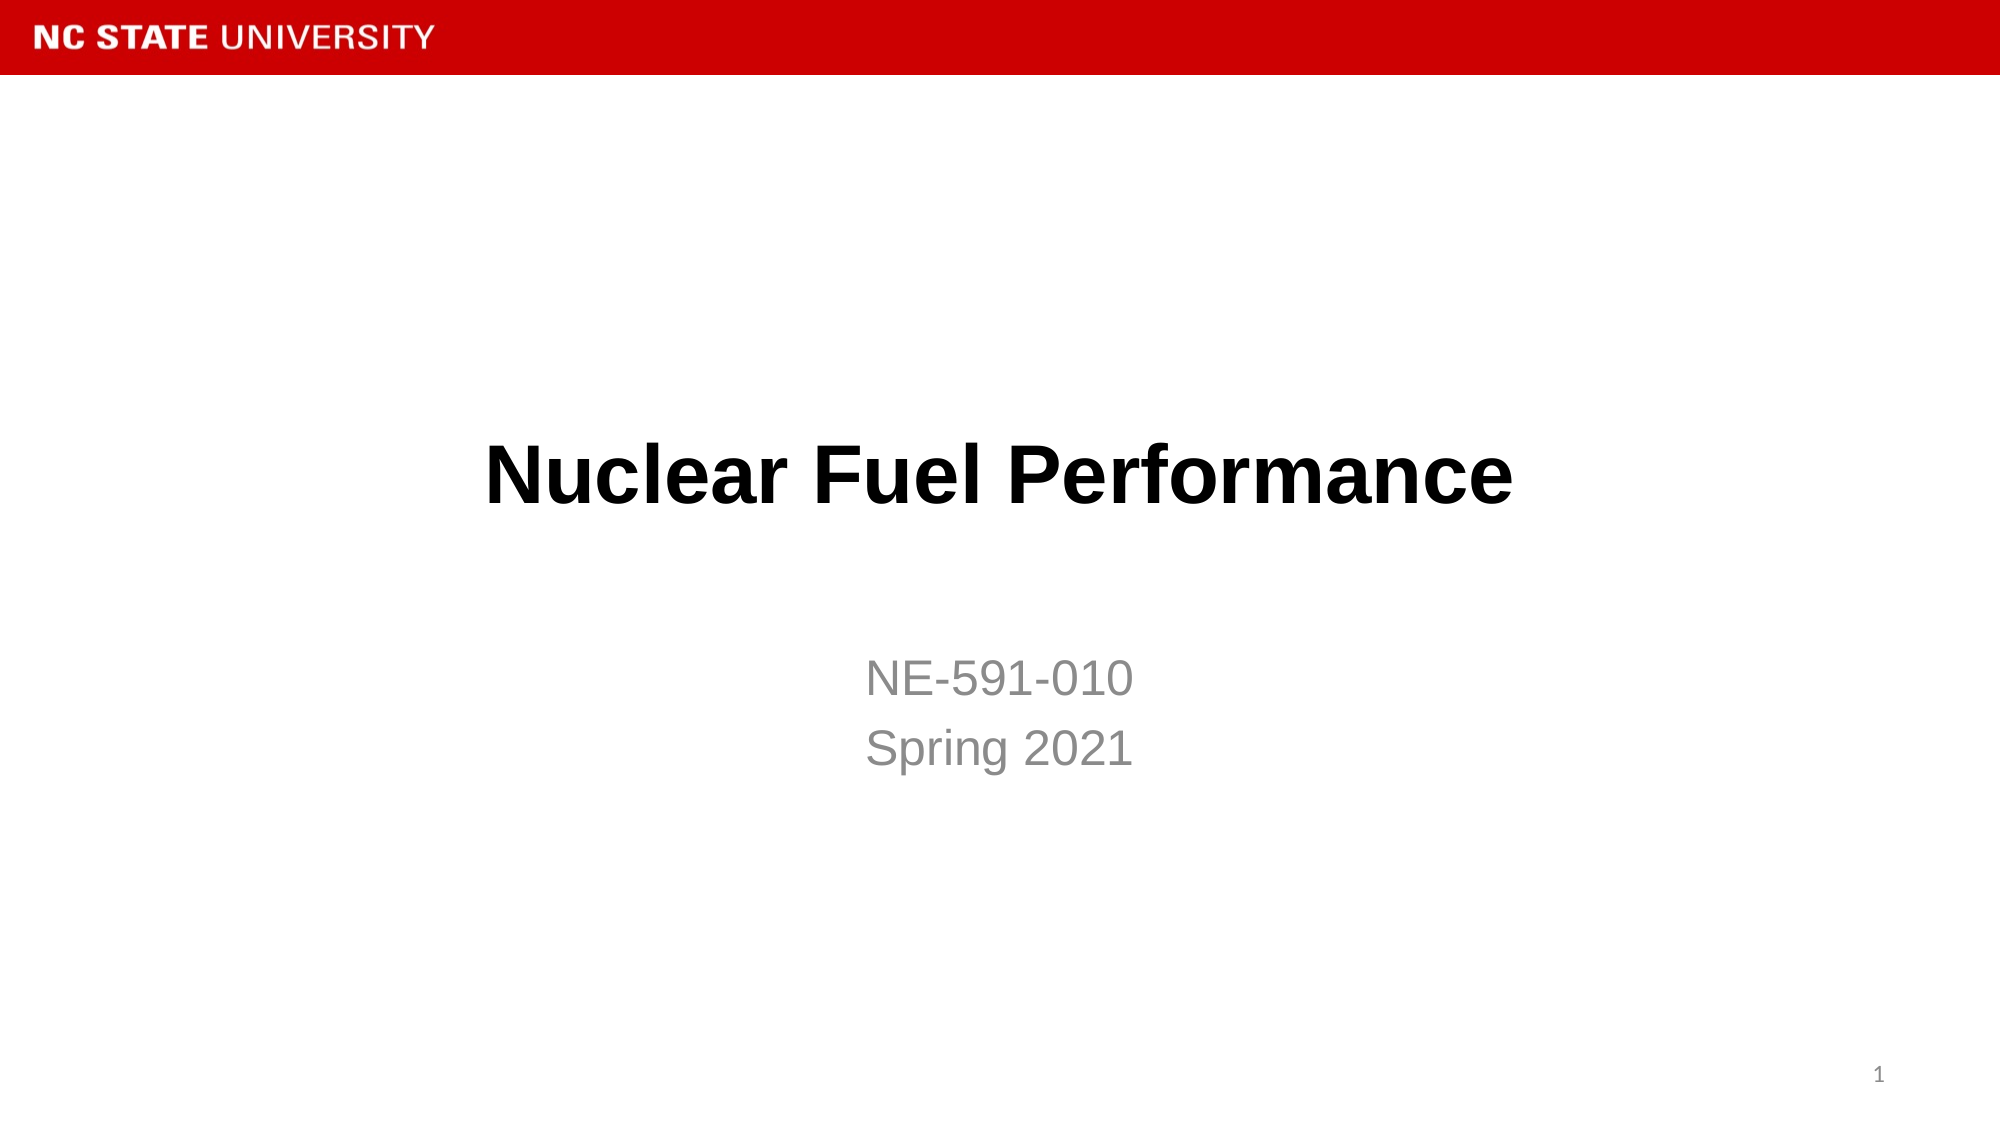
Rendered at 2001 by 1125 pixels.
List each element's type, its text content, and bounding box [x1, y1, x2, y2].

subtitle NE-591-010 Spring 2021 [300, 637, 1700, 925]
picture [0, 0, 2000, 75]
slide_number 1 [1433, 1042, 1900, 1103]
title Nuclear Fuel Performance [150, 349, 1850, 591]
